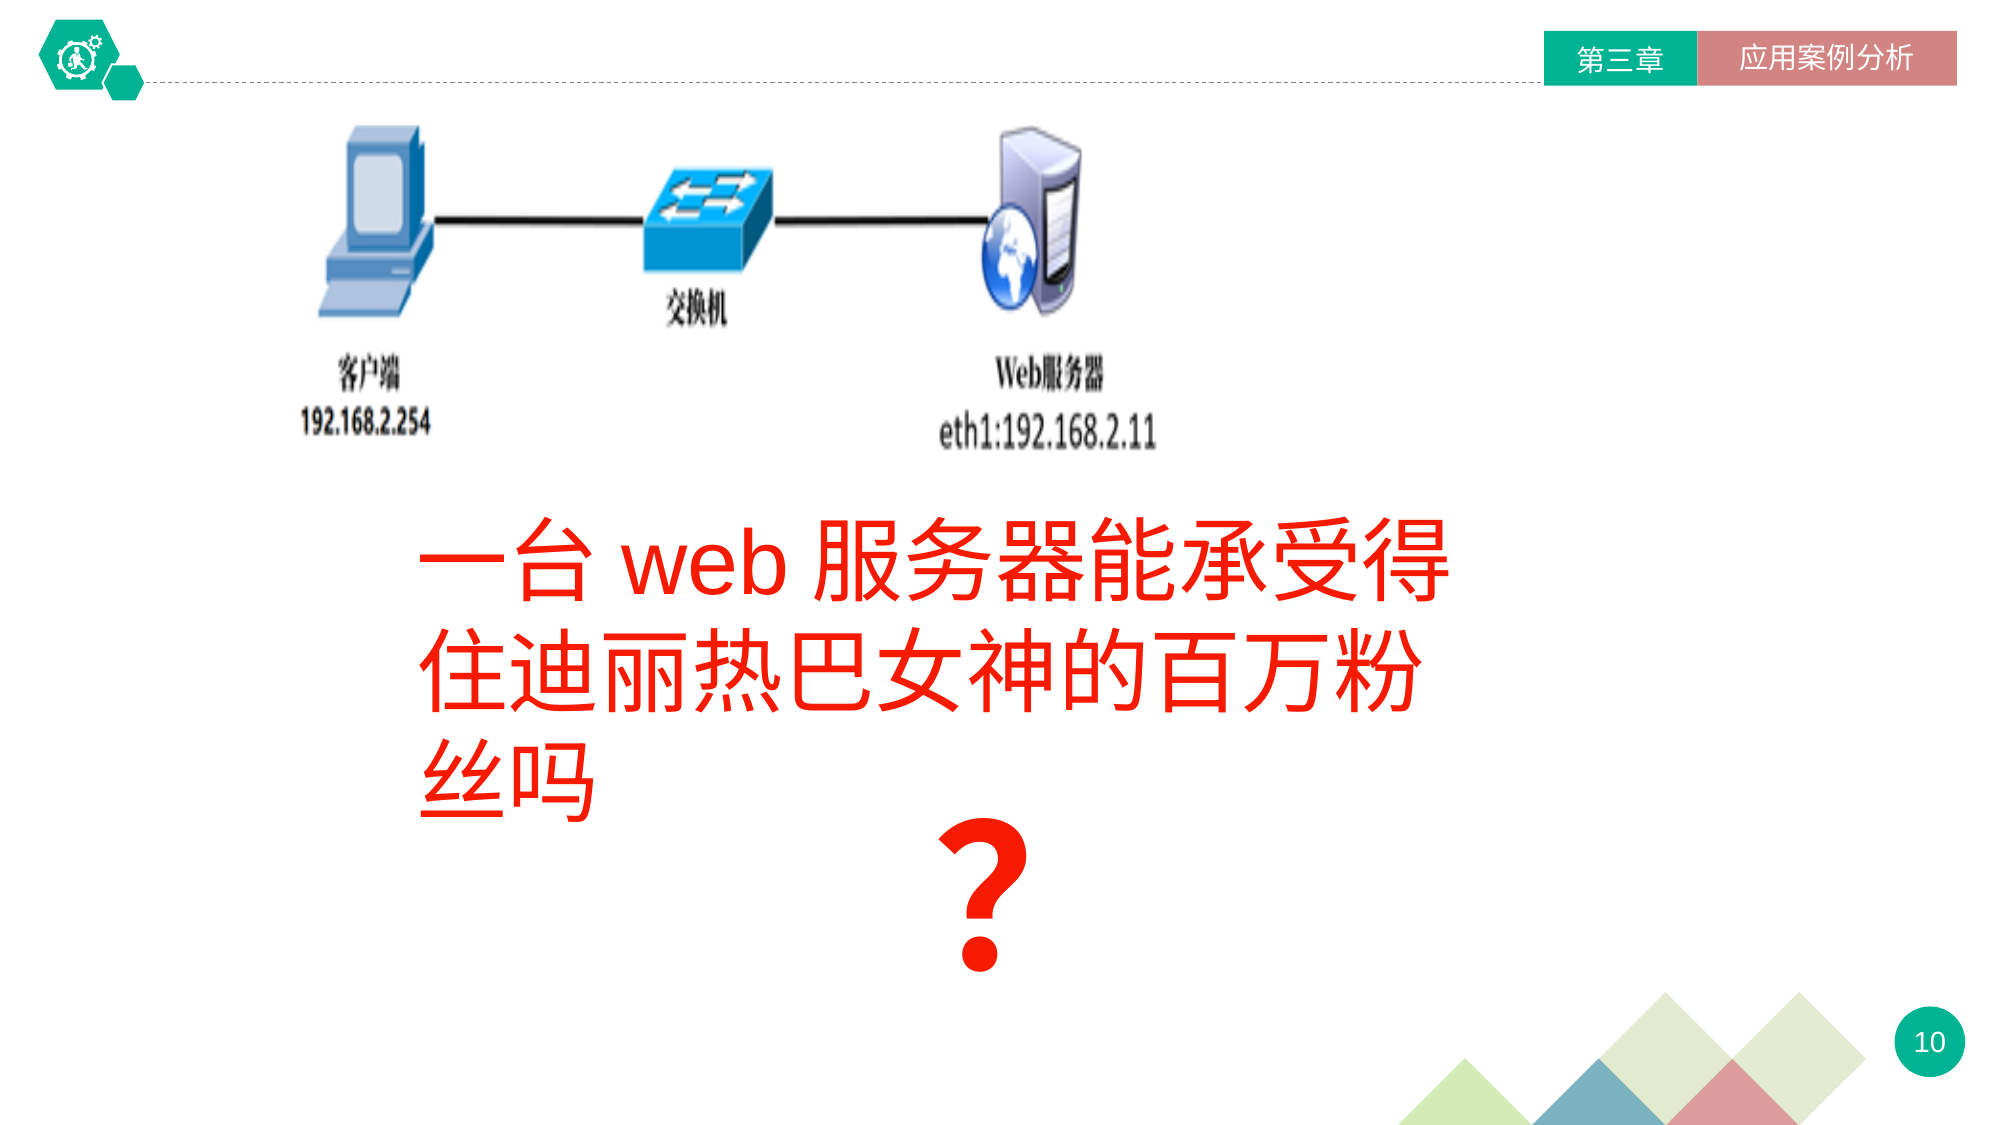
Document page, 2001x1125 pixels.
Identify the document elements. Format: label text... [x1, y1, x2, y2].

text_box [1396, 1056, 1532, 1125]
text_box [1597, 990, 1732, 1125]
text_box [38, 19, 120, 90]
text_box [1696, 30, 1958, 87]
text_box [1730, 990, 1868, 1125]
text_box 一台web服务器能承受得住迪丽热巴女神的百万粉丝吗 [401, 496, 1479, 841]
text_box [1530, 1057, 1662, 1125]
picture [241, 125, 1176, 497]
text_box ？ [917, 841, 1148, 1018]
text_box [56, 34, 103, 81]
text_box [1669, 1061, 1796, 1125]
text_box [1543, 83, 1696, 87]
text_box 应用案例分析 [1697, 33, 1957, 80]
text_box 第三章 [1544, 36, 1698, 83]
text_box [101, 63, 147, 103]
text_box [1543, 30, 1696, 82]
